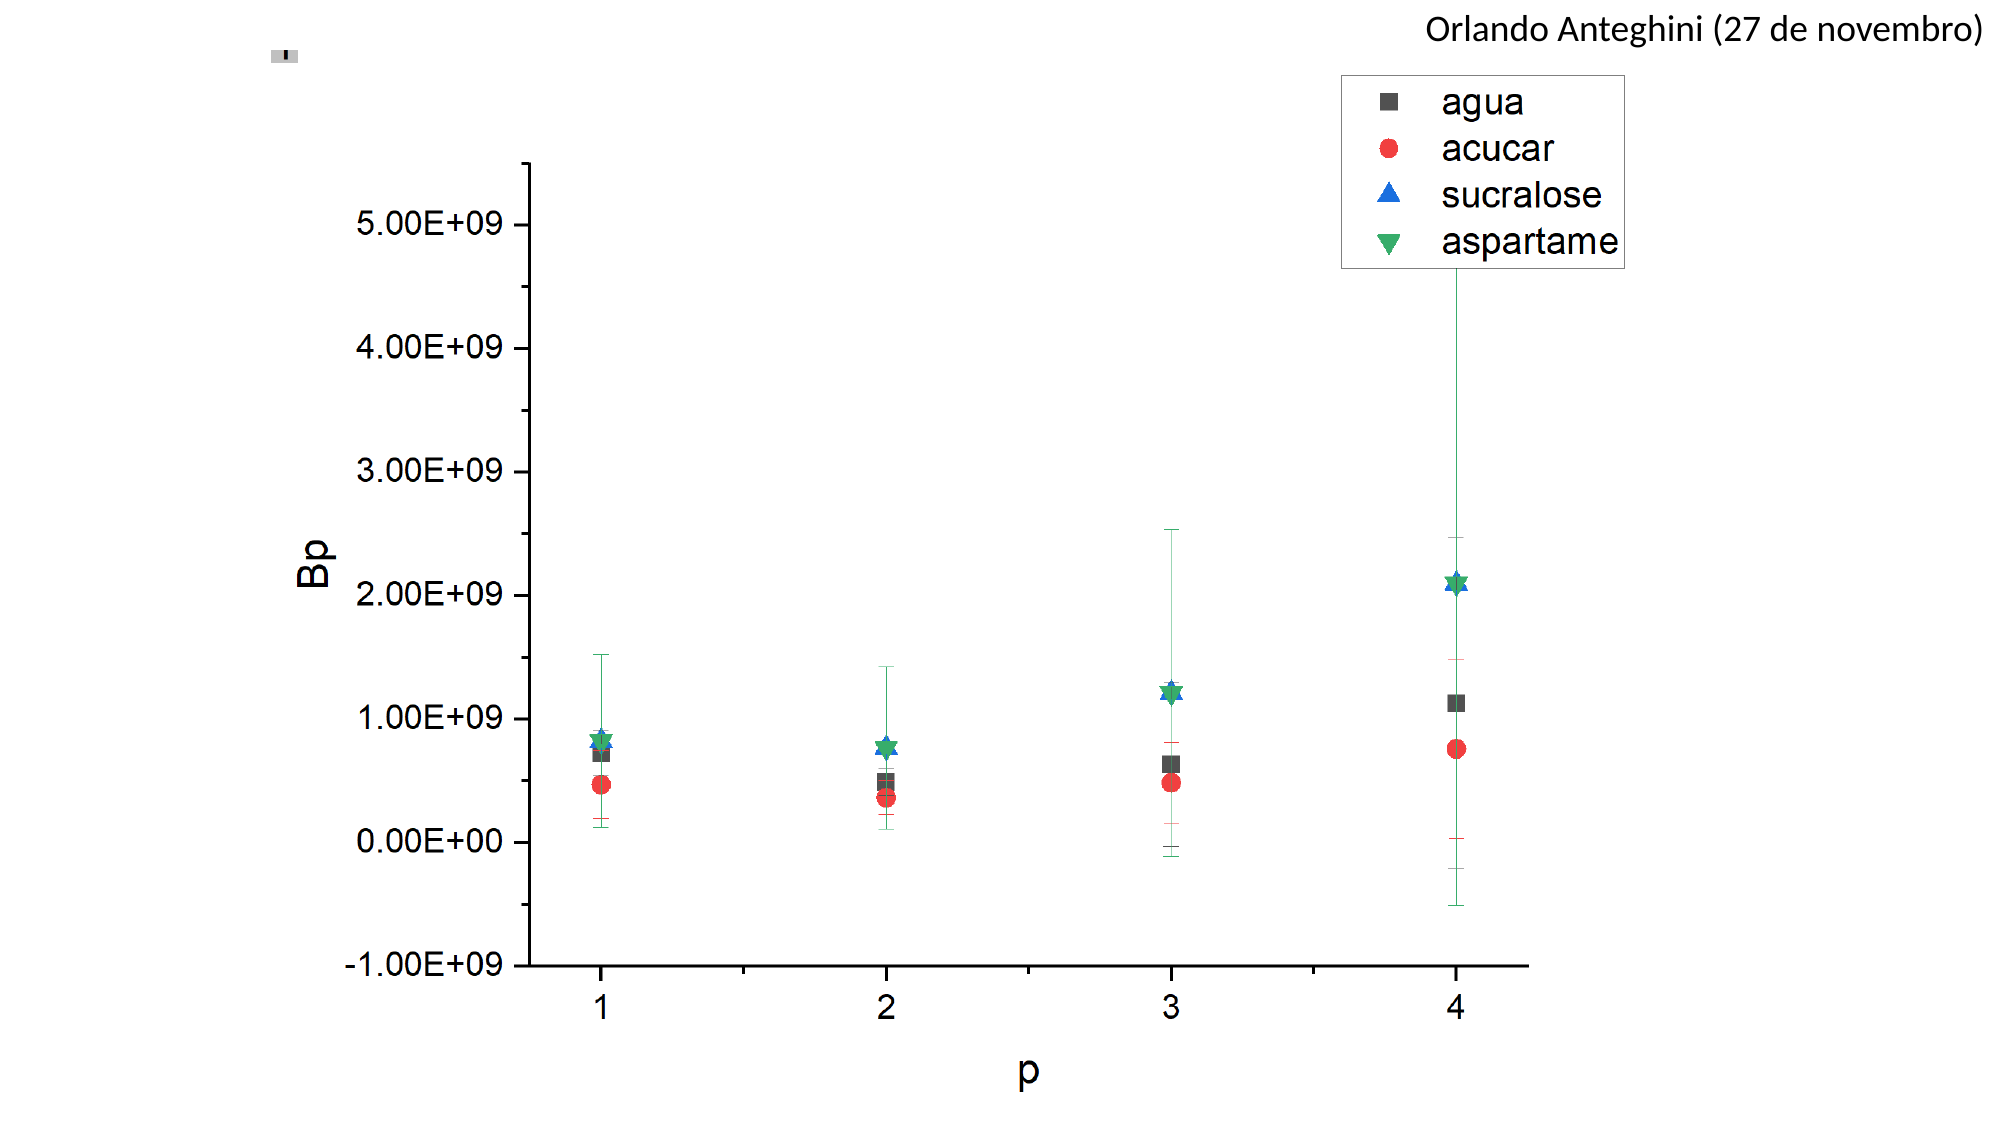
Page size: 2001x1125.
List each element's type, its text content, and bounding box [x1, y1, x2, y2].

title Orlando Anteghini (27 de novembro) [83, 0, 2000, 59]
picture [271, 50, 1663, 1125]
